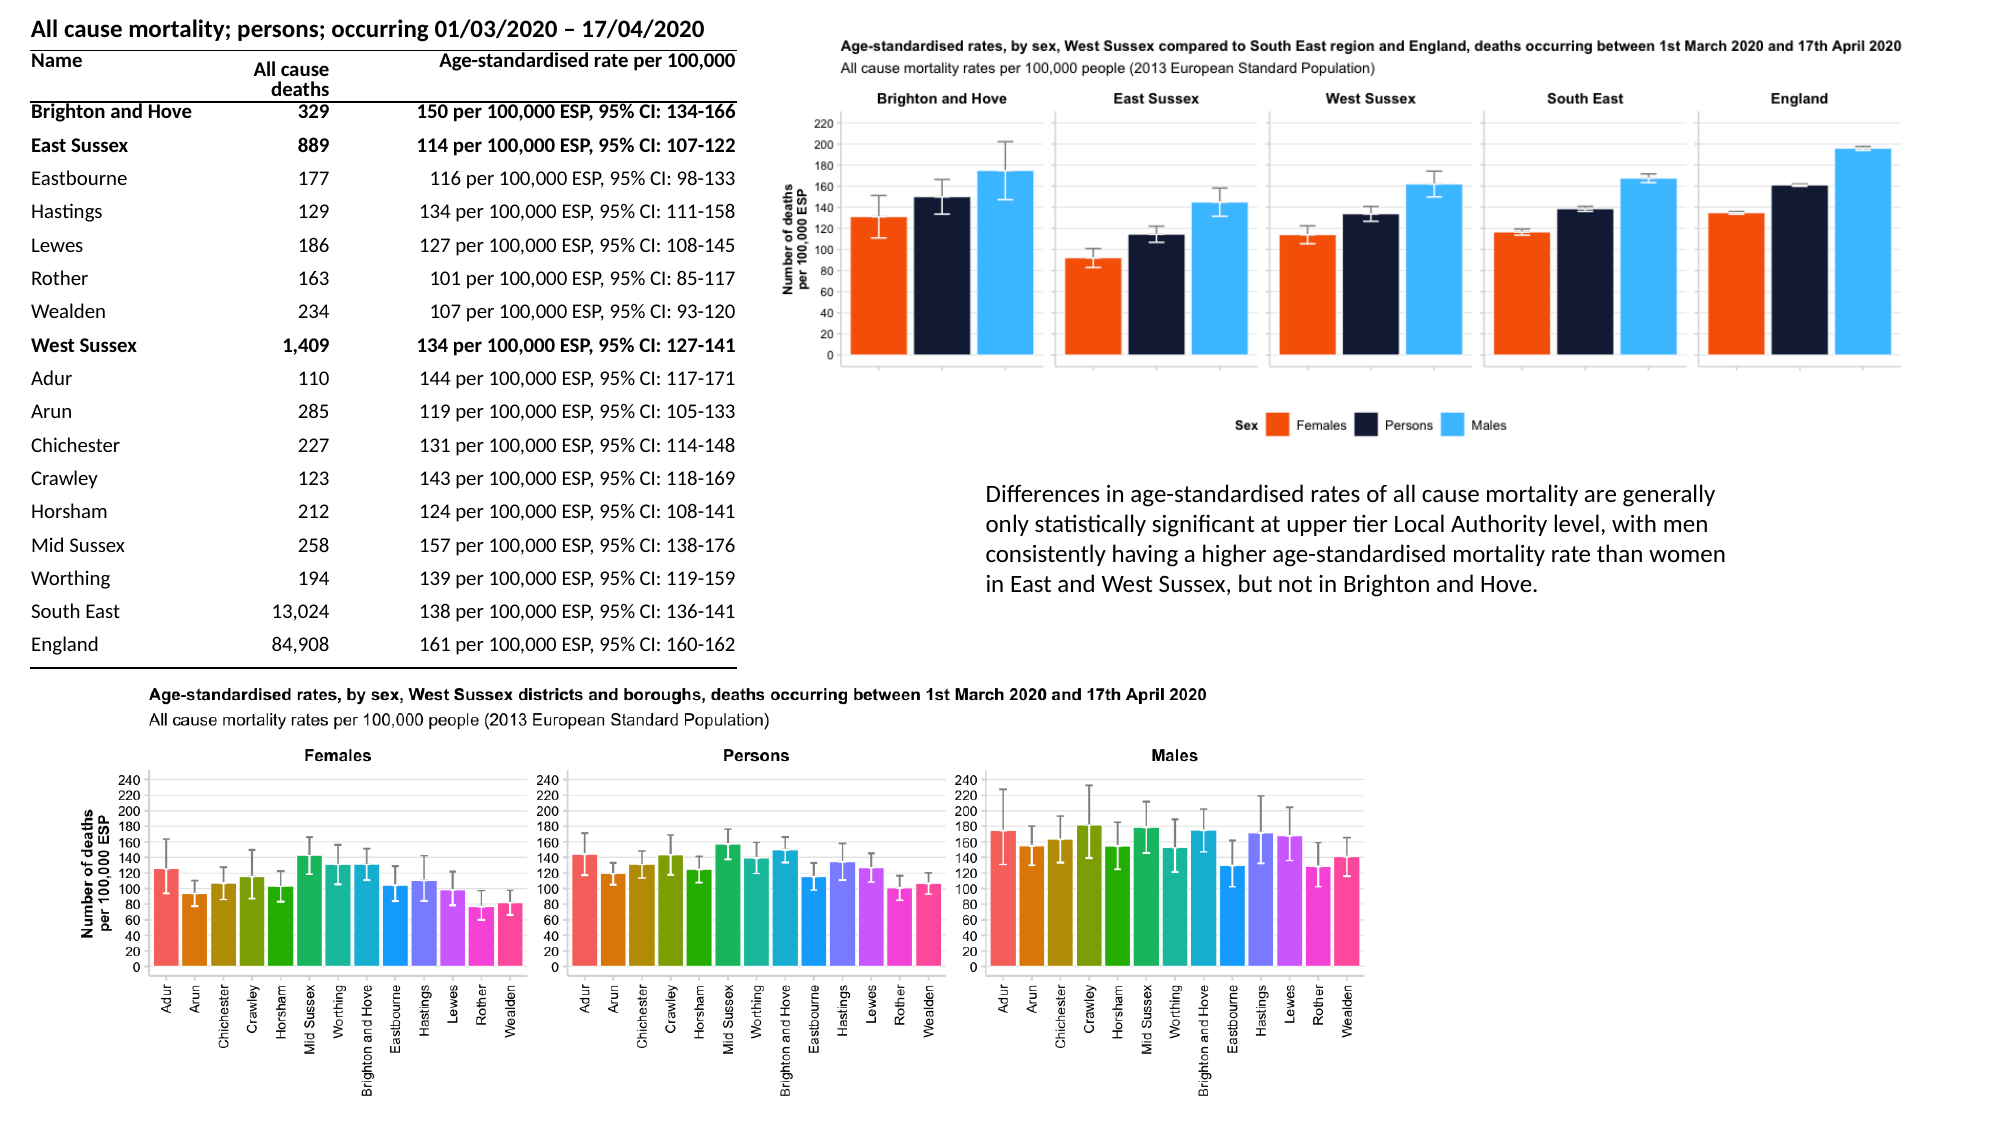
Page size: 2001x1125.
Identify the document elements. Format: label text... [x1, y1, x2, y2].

table_cell England [30, 635, 196, 667]
table_cell Brighton and Hove [30, 103, 196, 135]
table_cell 134 per 100,000 ESP, 95% CI: 111-158 [331, 202, 737, 235]
table_header Age-standardised rate per 100,000 [331, 51, 737, 101]
table_cell South East [30, 602, 196, 635]
table_cell 157 per 100,000 ESP, 95% CI: 138-176 [331, 535, 737, 568]
table_cell 144 per 100,000 ESP, 95% CI: 117-171 [331, 368, 737, 402]
table_cell 101 per 100,000 ESP, 95% CI: 85-117 [331, 269, 737, 302]
table_cell 889 [196, 135, 331, 169]
table_cell 212 [196, 502, 331, 535]
table_cell 1,409 [196, 335, 331, 368]
table_cell 84,908 [196, 635, 331, 667]
table_cell 143 per 100,000 ESP, 95% CI: 118-169 [331, 468, 737, 502]
table_cell Lewes [30, 235, 196, 269]
table_cell 134 per 100,000 ESP, 95% CI: 127-141 [331, 335, 737, 368]
table_cell Rother [30, 269, 196, 302]
table_cell 131 per 100,000 ESP, 95% CI: 114-148 [331, 435, 737, 468]
table_cell 285 [196, 402, 331, 435]
table_cell 138 per 100,000 ESP, 95% CI: 136-141 [331, 602, 737, 635]
table_cell 161 per 100,000 ESP, 95% CI: 160-162 [331, 635, 737, 667]
table_cell 129 [196, 202, 331, 235]
table_cell Worthing [30, 568, 196, 602]
table_cell Mid Sussex [30, 535, 196, 568]
table_cell Eastbourne [30, 169, 196, 202]
table_cell Crawley [30, 468, 196, 502]
picture [72, 678, 1373, 1125]
picture [775, 32, 1909, 453]
table_cell 123 [196, 468, 331, 502]
table_cell Arun [30, 402, 196, 435]
table_cell Wealden [30, 302, 196, 335]
table_cell 177 [196, 169, 331, 202]
table_cell 107 per 100,000 ESP, 95% CI: 93-120 [331, 302, 737, 335]
table_cell 234 [196, 302, 331, 335]
table_cell Horsham [30, 502, 196, 535]
table_cell 329 [196, 103, 331, 135]
table_header All cause deaths [196, 51, 331, 101]
table_cell 13,024 [196, 602, 331, 635]
table_cell 124 per 100,000 ESP, 95% CI: 108-141 [331, 502, 737, 535]
table_cell East Sussex [30, 135, 196, 169]
text_box All cause mortality; persons; occurring 01/03/2020 – 17/04/2020 [16, 5, 722, 50]
table_cell 139 per 100,000 ESP, 95% CI: 119-159 [331, 568, 737, 602]
text_box Differences in age-standardised rates of all cause mortality are generally only statistically significant at upper tier Local Authority level, with men consistently having a higher age-standardised mortality rate than women in East and West Sussex, but not in Brighton and Hove. [970, 470, 1754, 605]
table_cell 163 [196, 269, 331, 302]
table_cell Chichester [30, 435, 196, 468]
table_cell Hastings [30, 202, 196, 235]
table_cell 116 per 100,000 ESP, 95% CI: 98-133 [331, 169, 737, 202]
table_cell West Sussex [30, 335, 196, 368]
table_cell Adur [30, 368, 196, 402]
table_cell 110 [196, 368, 331, 402]
table_cell 186 [196, 235, 331, 269]
table_cell 119 per 100,000 ESP, 95% CI: 105-133 [331, 402, 737, 435]
table_cell 150 per 100,000 ESP, 95% CI: 134-166 [331, 103, 737, 135]
table_cell 114 per 100,000 ESP, 95% CI: 107-122 [331, 135, 737, 169]
table_cell 258 [196, 535, 331, 568]
table_cell 127 per 100,000 ESP, 95% CI: 108-145 [331, 235, 737, 269]
table_cell 194 [196, 568, 331, 602]
table_cell 227 [196, 435, 331, 468]
table_header Name [30, 51, 196, 101]
